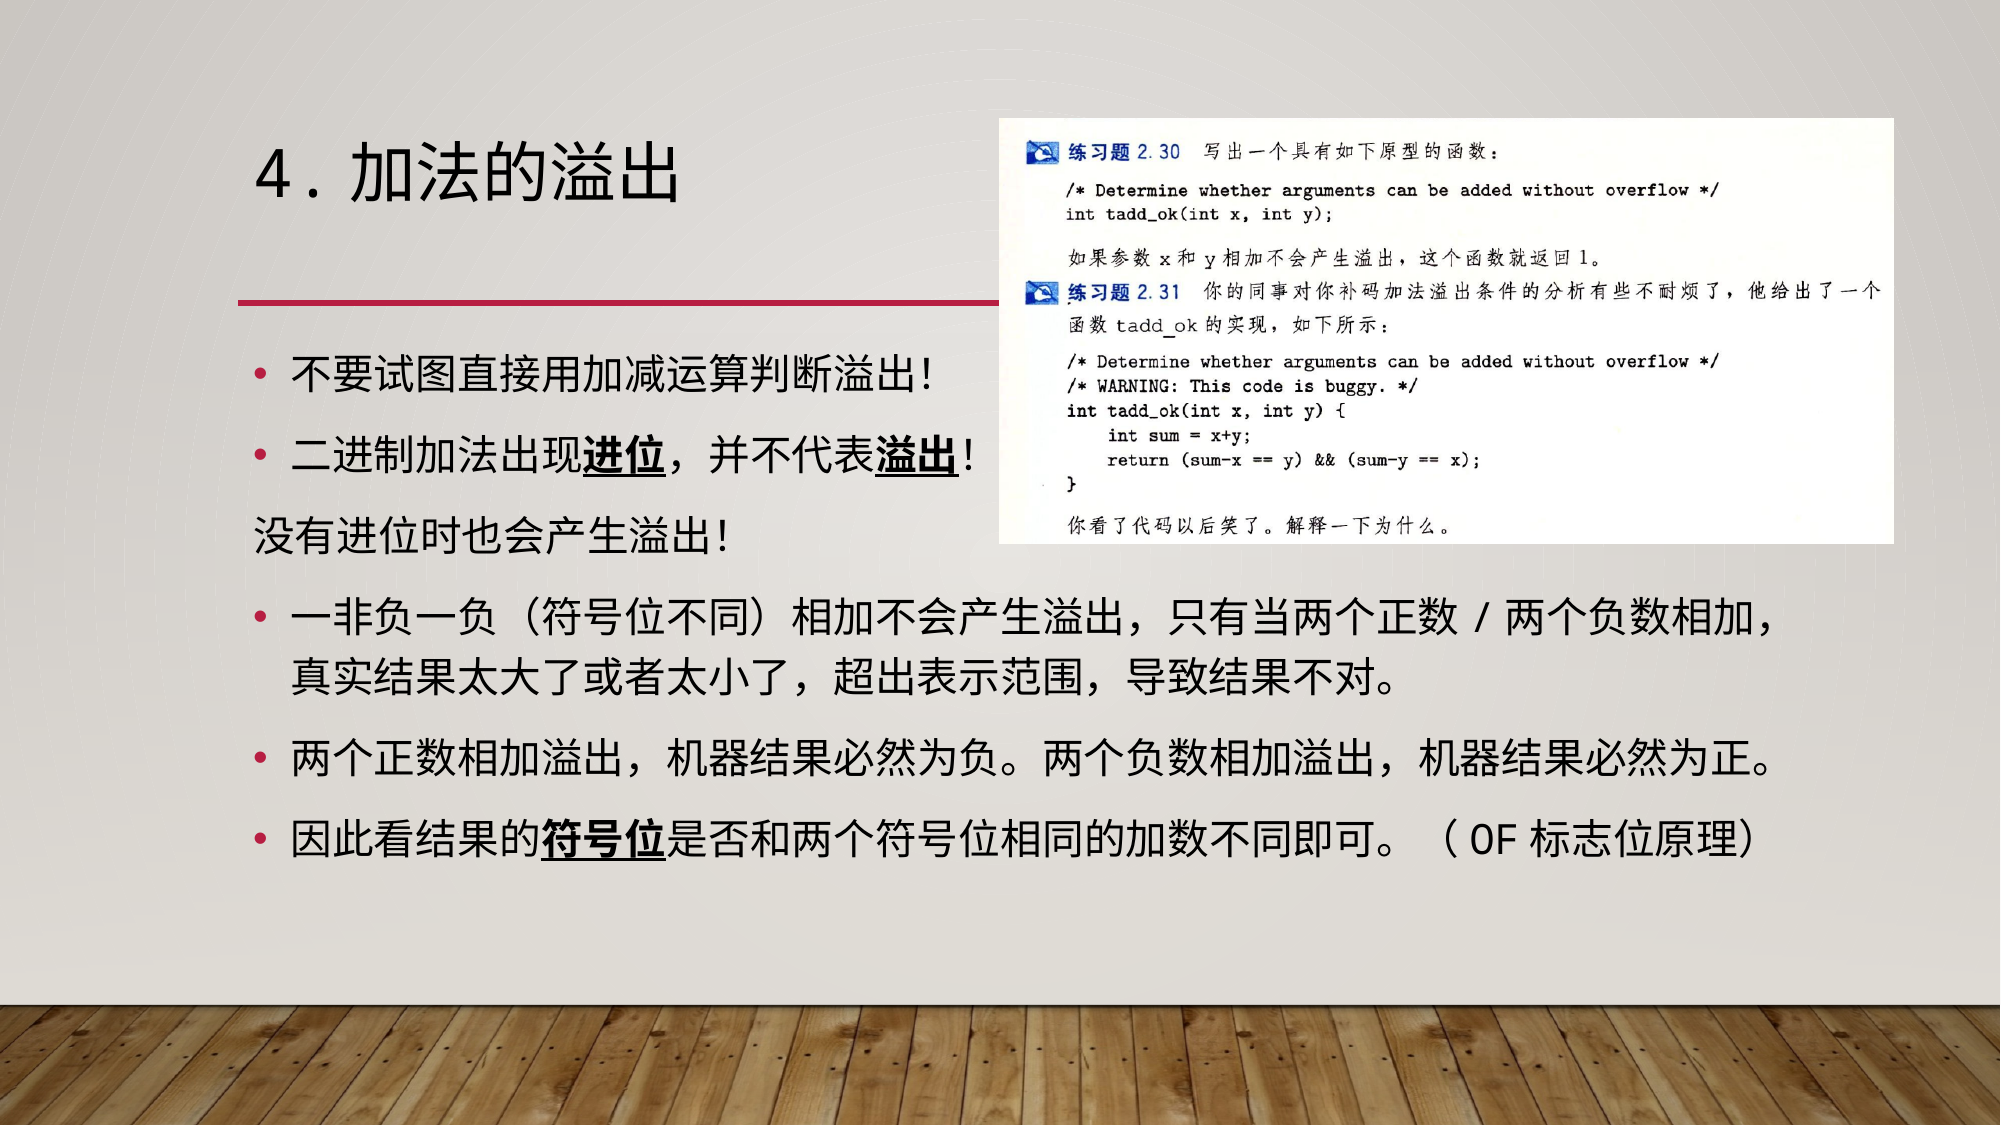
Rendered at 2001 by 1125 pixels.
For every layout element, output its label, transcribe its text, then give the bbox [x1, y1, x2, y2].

picture [999, 117, 1894, 544]
title 4.加法的溢出 [238, 131, 999, 305]
picture [0, 1005, 2000, 1125]
list 不要试图直接用加减运算判断溢出！ 二进制加法出现进位，并不代表溢出！ 没有进位时也会产生溢出！ 一非负一负（符号位不同）相加不会产生溢出，只有当两个正数/两个负数相加，真实结果太大了或者太小了，超出表示范围，导致结果不对。 两个正数相加溢出，机器结果必然为负。两个负数相加溢出，机器结果必然为正。 因此看结果的符号位是否和两个符号位相同的加数不同即可。（OF标志位原理） [238, 330, 1814, 897]
